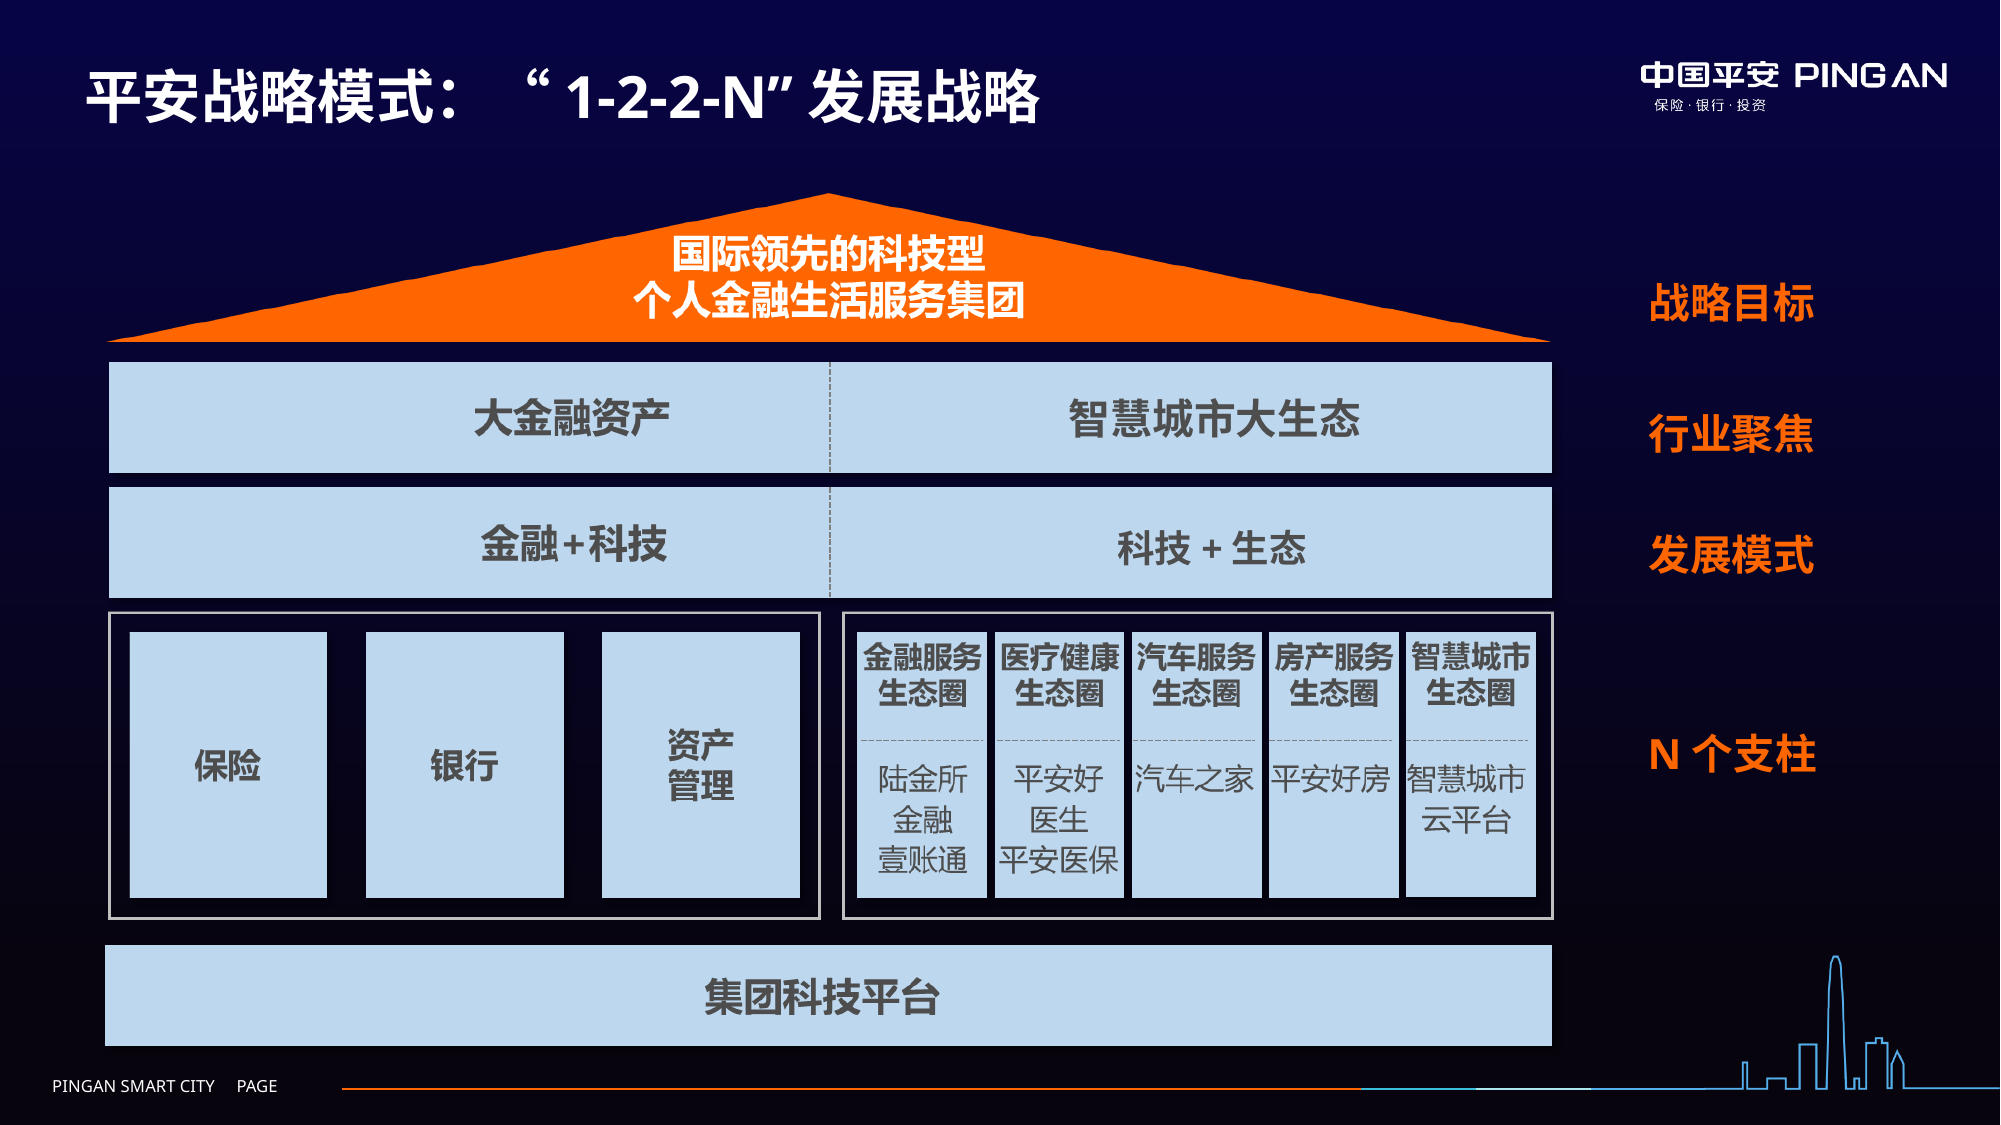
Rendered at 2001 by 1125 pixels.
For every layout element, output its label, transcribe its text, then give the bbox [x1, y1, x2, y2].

picture [1641, 61, 1947, 112]
text_box 发展模式 [1633, 521, 1831, 586]
text_box N个支柱 [1632, 720, 1832, 786]
list 平安战略模式：“1-2-2-N”发展战略 [69, 61, 1427, 157]
text_box 行业聚焦 [1633, 400, 1831, 465]
text_box 战略目标 [1633, 269, 1831, 334]
picture [101, 193, 2000, 1090]
